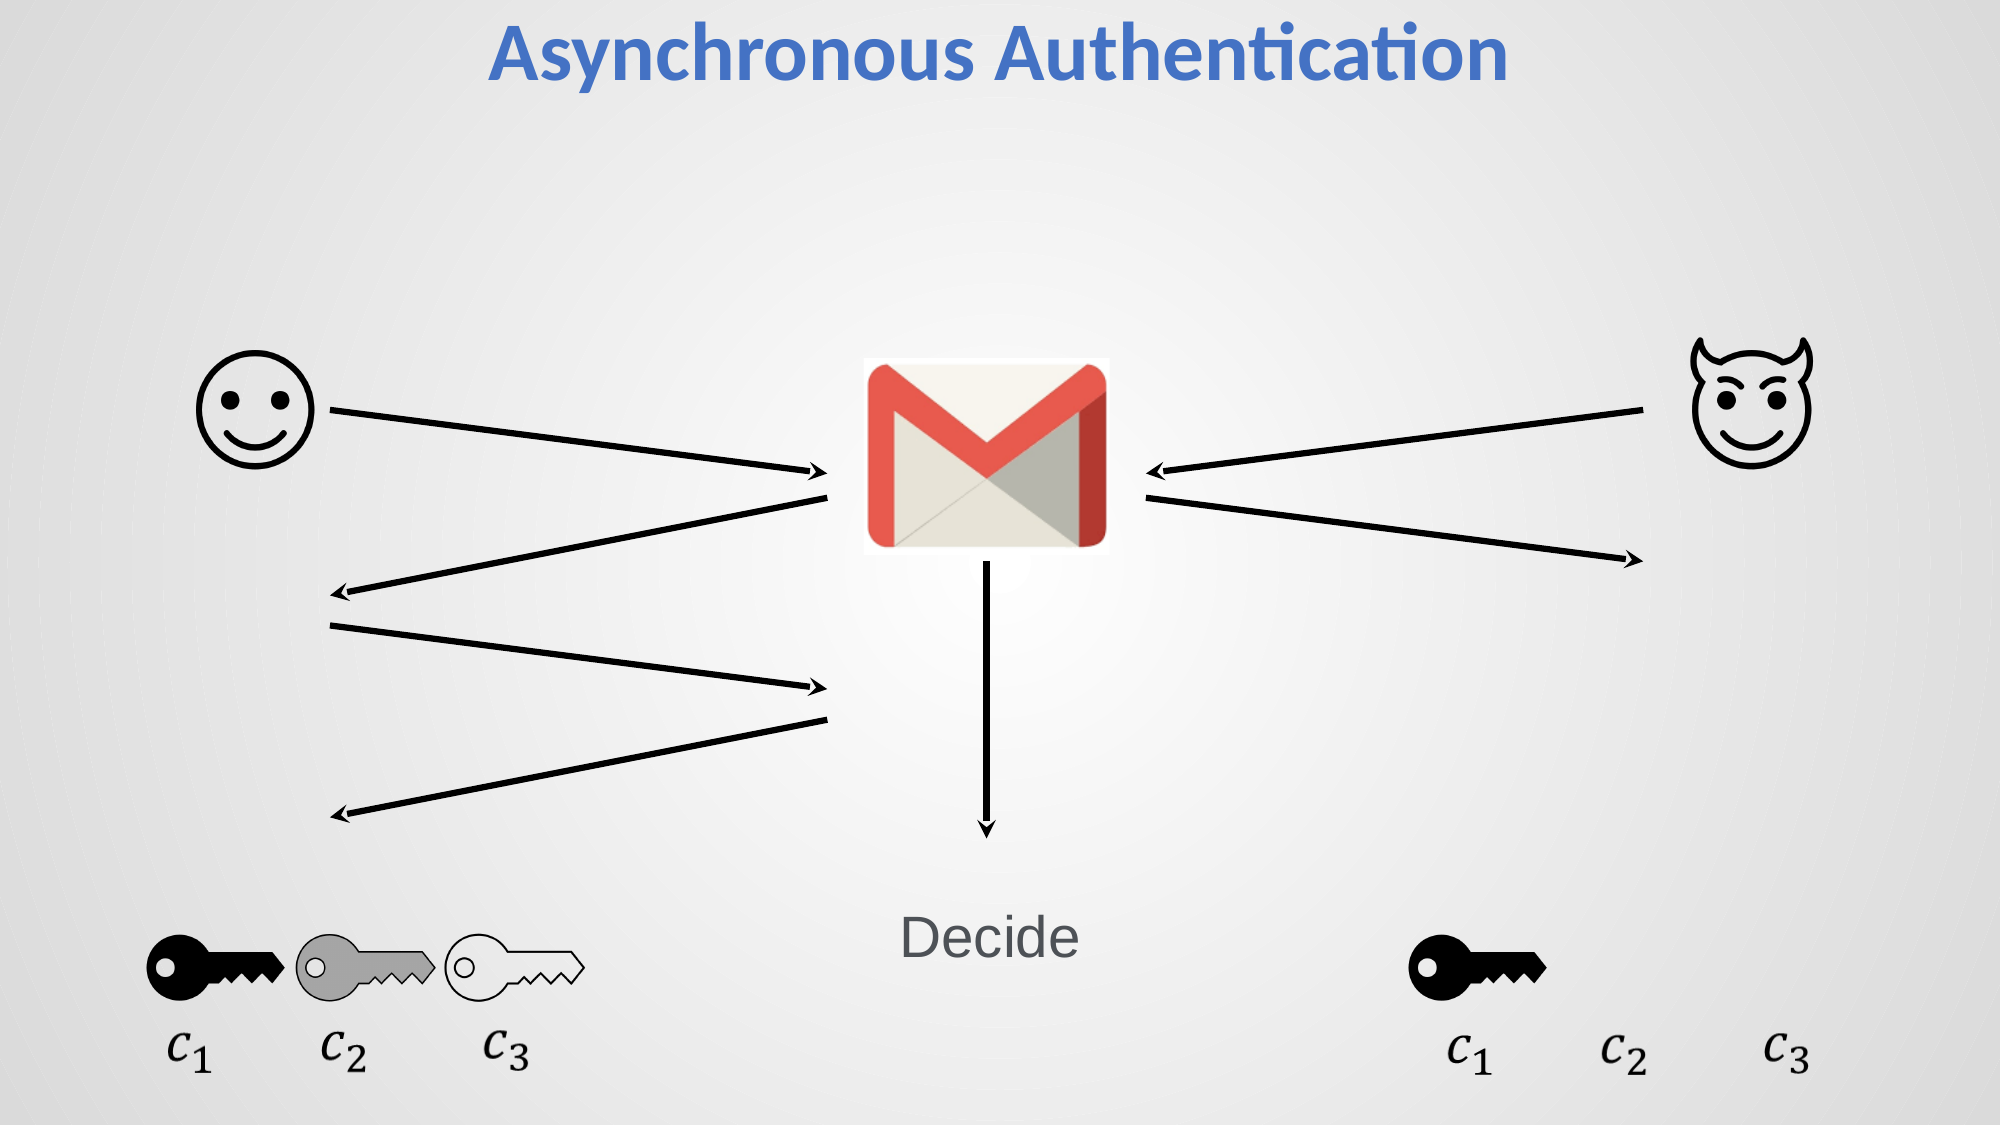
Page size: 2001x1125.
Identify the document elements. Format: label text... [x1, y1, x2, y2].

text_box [329, 409, 828, 474]
text_box [359, 995, 670, 1082]
text_box [1322, 1000, 1477, 1086]
text_box [42, 997, 352, 1084]
text_box [1477, 999, 1788, 1086]
text_box Decide [726, 892, 1254, 978]
picture [863, 358, 1110, 589]
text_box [329, 625, 828, 690]
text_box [1145, 497, 1644, 562]
picture [140, 892, 590, 1043]
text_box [329, 497, 828, 596]
picture [1676, 334, 1827, 485]
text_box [1145, 409, 1644, 474]
text_box [1640, 998, 1950, 1085]
picture [179, 334, 330, 485]
text_box [197, 1043, 507, 1083]
title Asynchronous Authentication [0, 0, 2000, 106]
picture [1402, 892, 1553, 1043]
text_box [329, 719, 828, 818]
